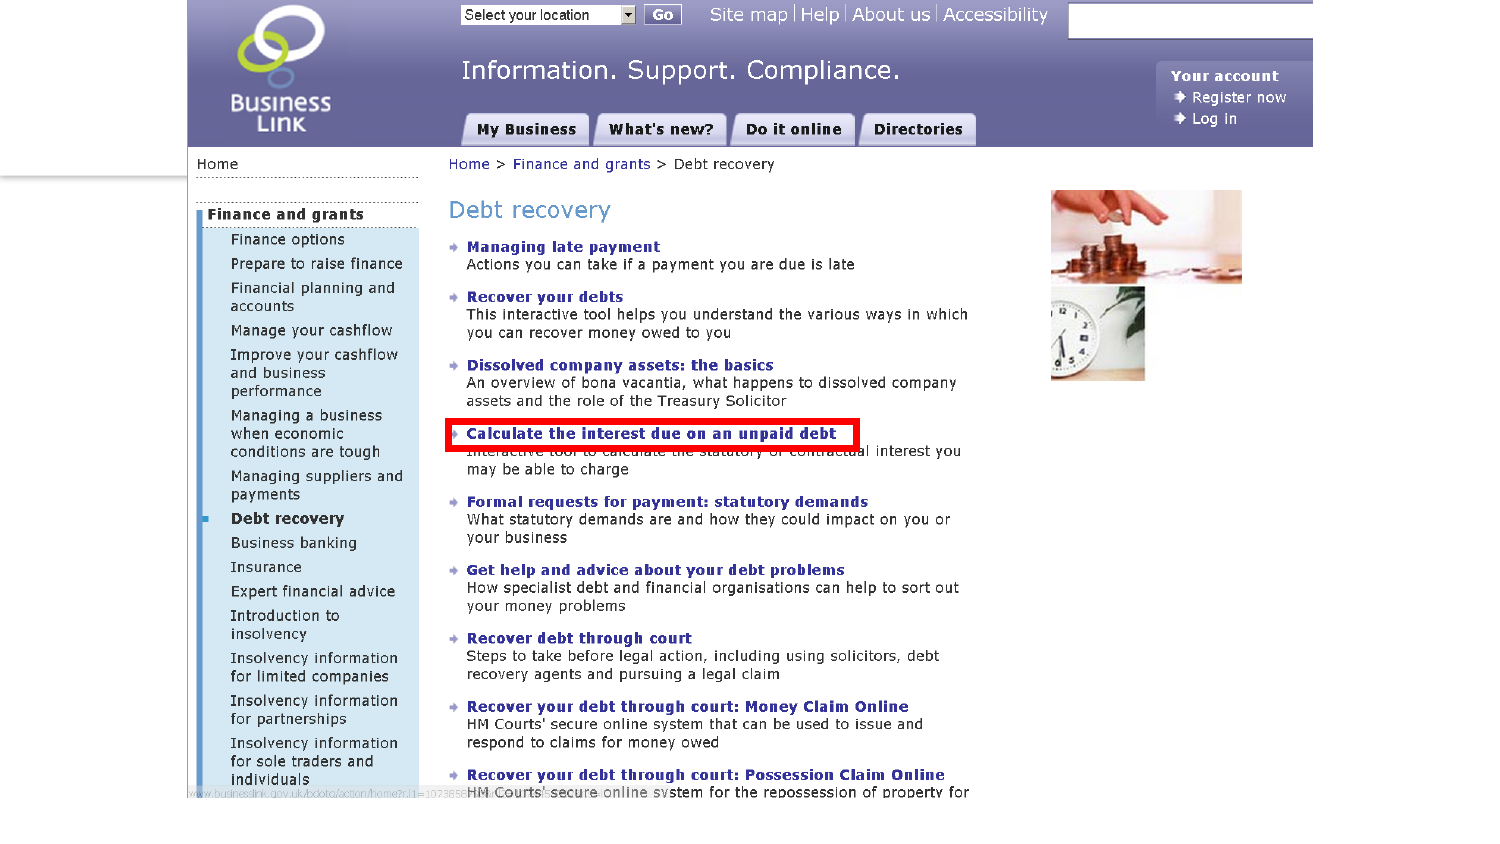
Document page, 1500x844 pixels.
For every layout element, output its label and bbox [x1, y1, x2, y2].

picture [187, 0, 1313, 798]
